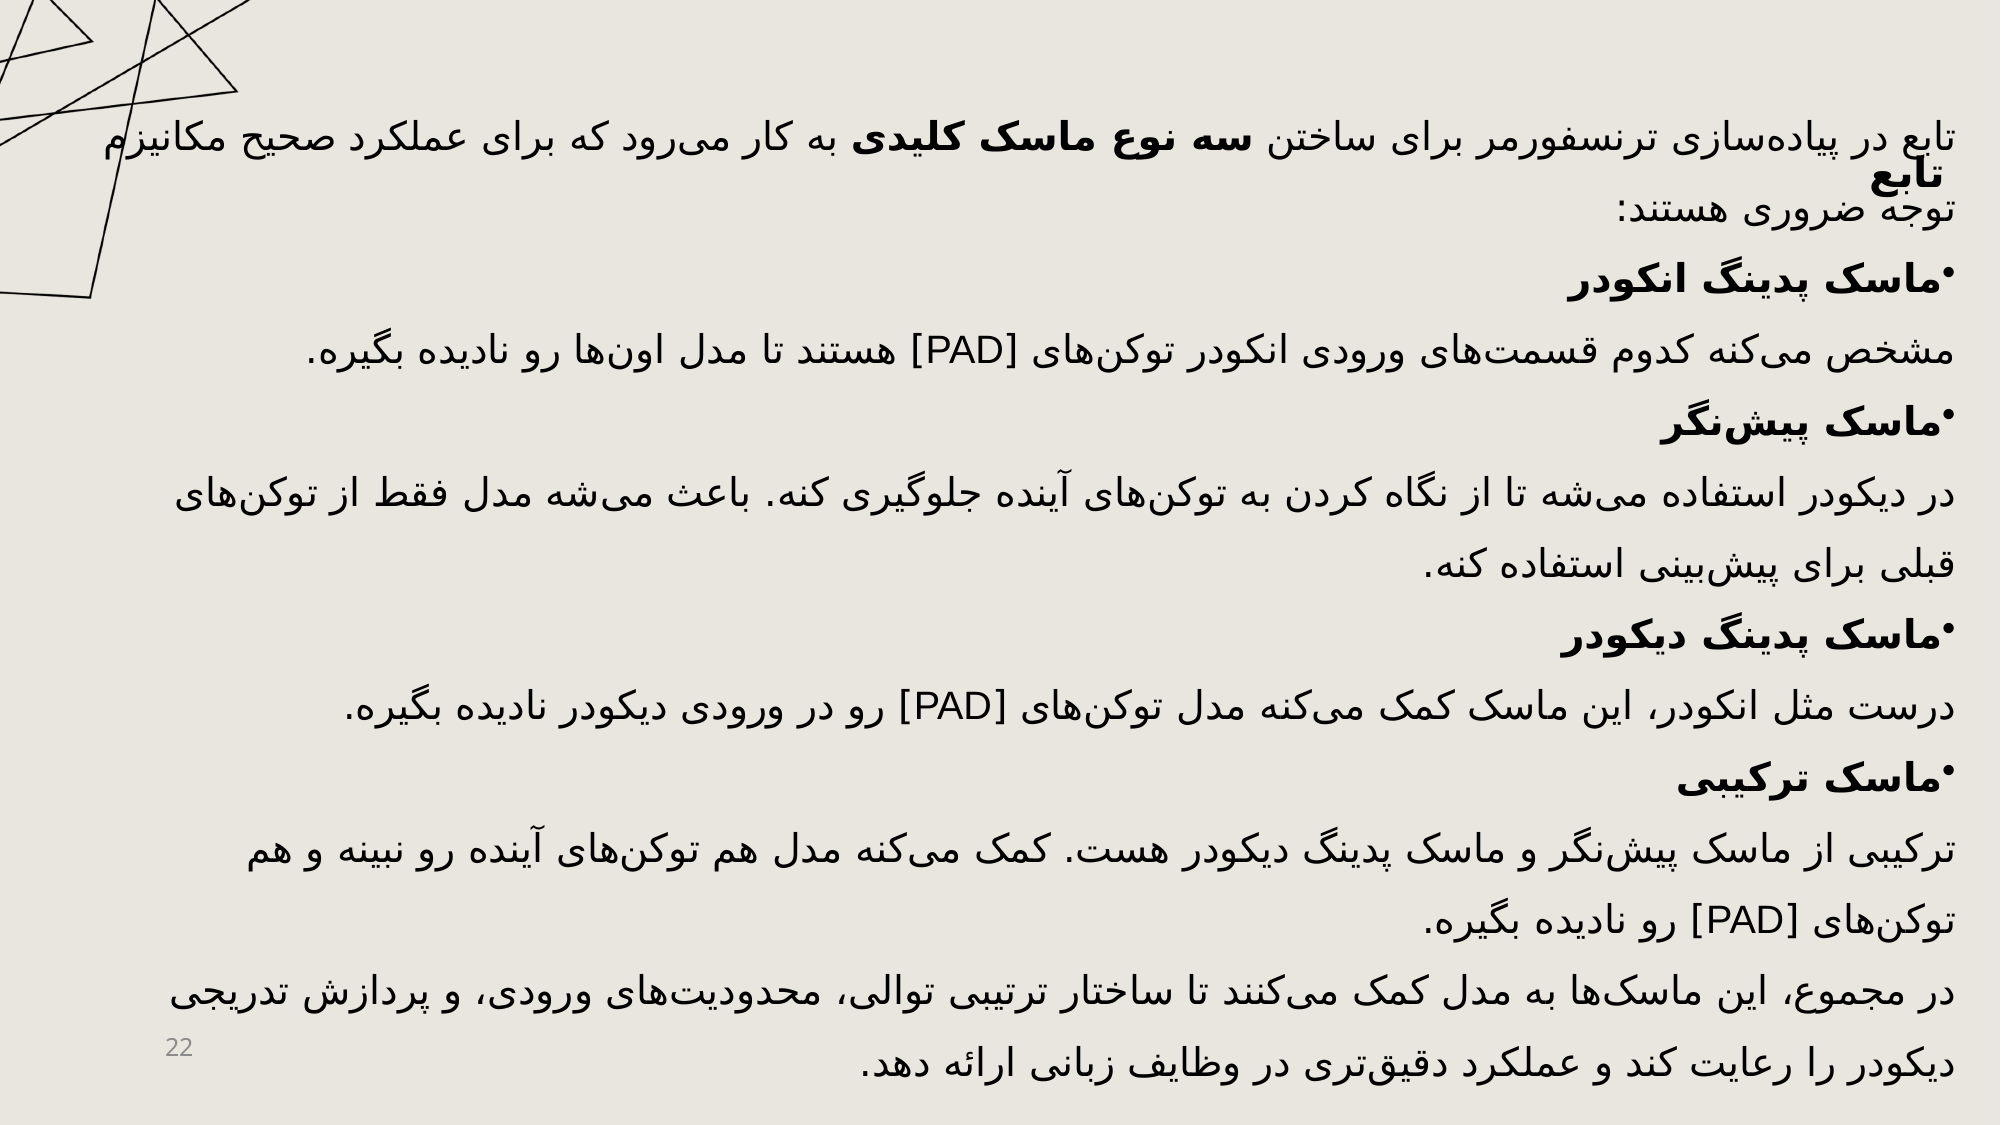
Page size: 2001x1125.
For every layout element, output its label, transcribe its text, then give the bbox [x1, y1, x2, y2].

slide_number 22 [150, 1024, 254, 1074]
picture [0, 0, 274, 311]
